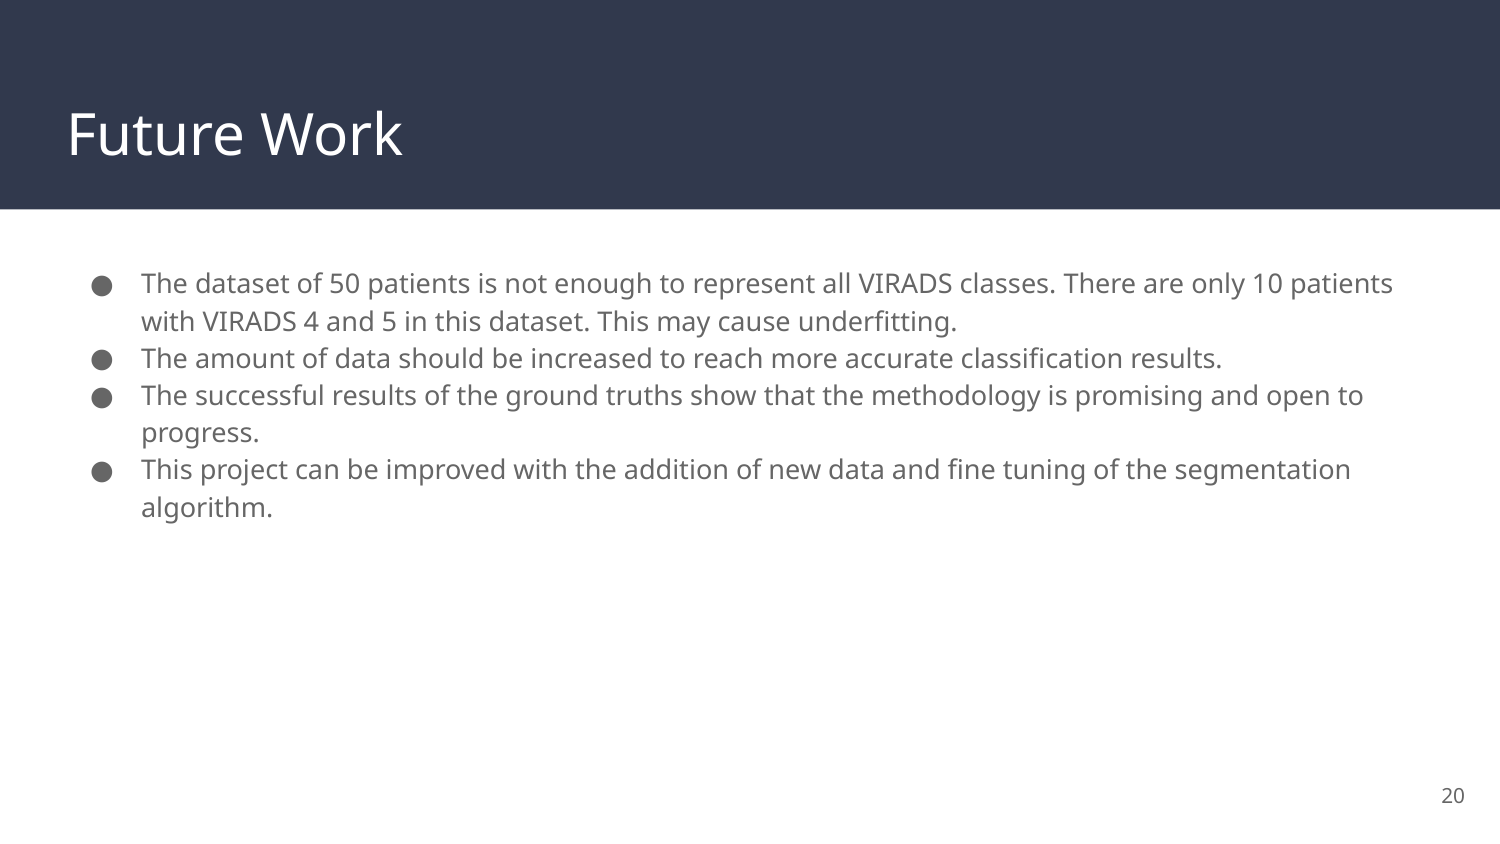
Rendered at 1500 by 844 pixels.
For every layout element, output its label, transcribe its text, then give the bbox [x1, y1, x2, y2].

list The dataset of 50 patients is not enough to represent all VIRADS classes. There are only 10 patients with VIRADS 4 and 5 in this dataset. This may cause underfitting. The amount of data should be increased to reach more accurate classification results. The successful results of the ground truths show that the methodology is promising and open to progress. This project can be improved with the addition of new data and fine tuning of the segmentation algorithm. [51, 247, 1414, 752]
title Future Work [51, 82, 1449, 185]
slide_number ‹#› [1389, 764, 1480, 830]
